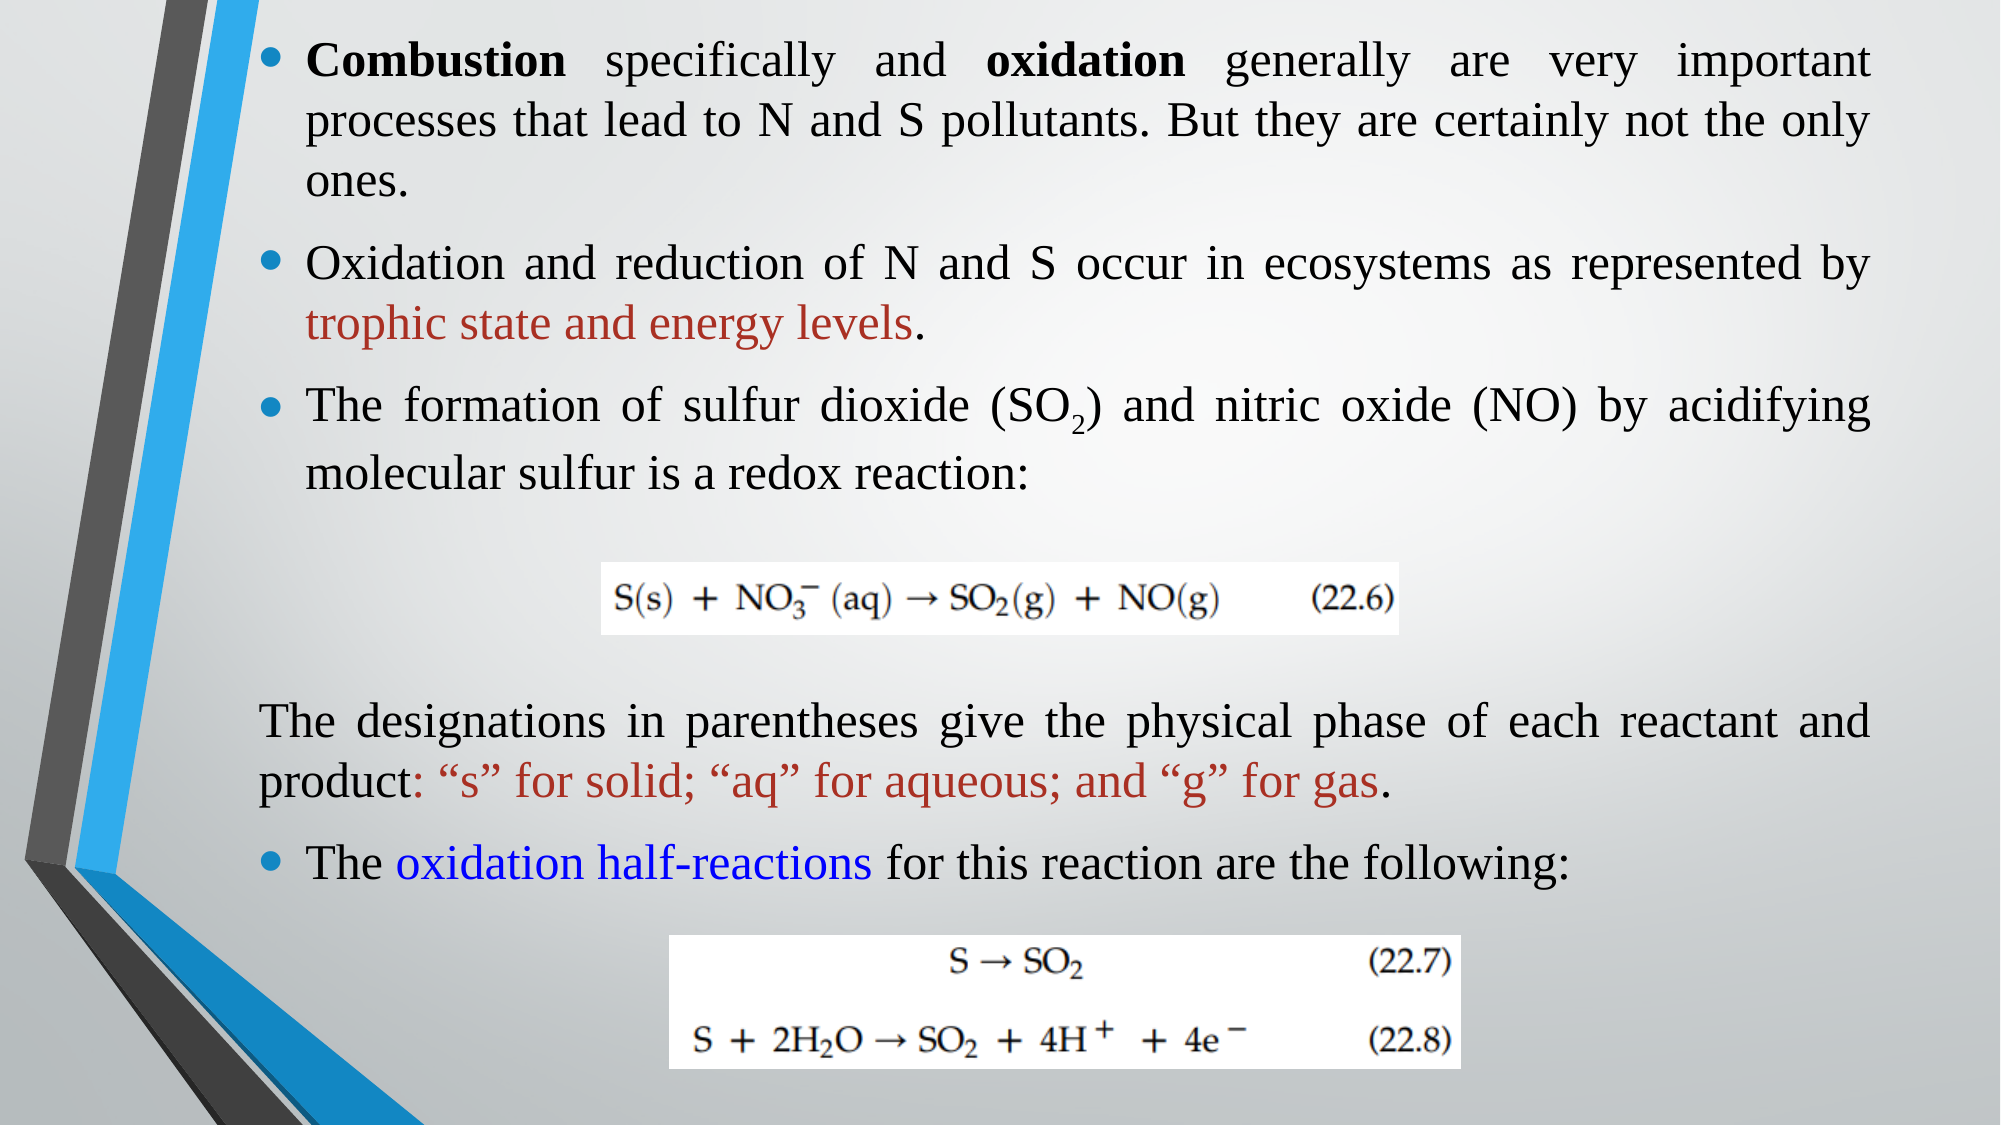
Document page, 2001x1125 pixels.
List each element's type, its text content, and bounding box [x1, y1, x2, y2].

picture [669, 935, 1461, 1069]
list Combustion specifically and oxidation generally are very important processes that lead to N and S pollutants. But they are certainly not the only ones. Oxidation and reduction of N and S occur in ecosystems as represented by trophic state and energy levels. The formation of sulfur dioxide (SO2) and nitric oxide (NO) by acidifying molecular sulfur is a redox reaction: The designations in parentheses give the physical phase of each reactant and product: “s” for solid; “aq” for aqueous; and “g” for gas. The oxidation half-reactions for this reaction are the following: [243, 69, 1887, 1095]
picture [601, 562, 1399, 635]
